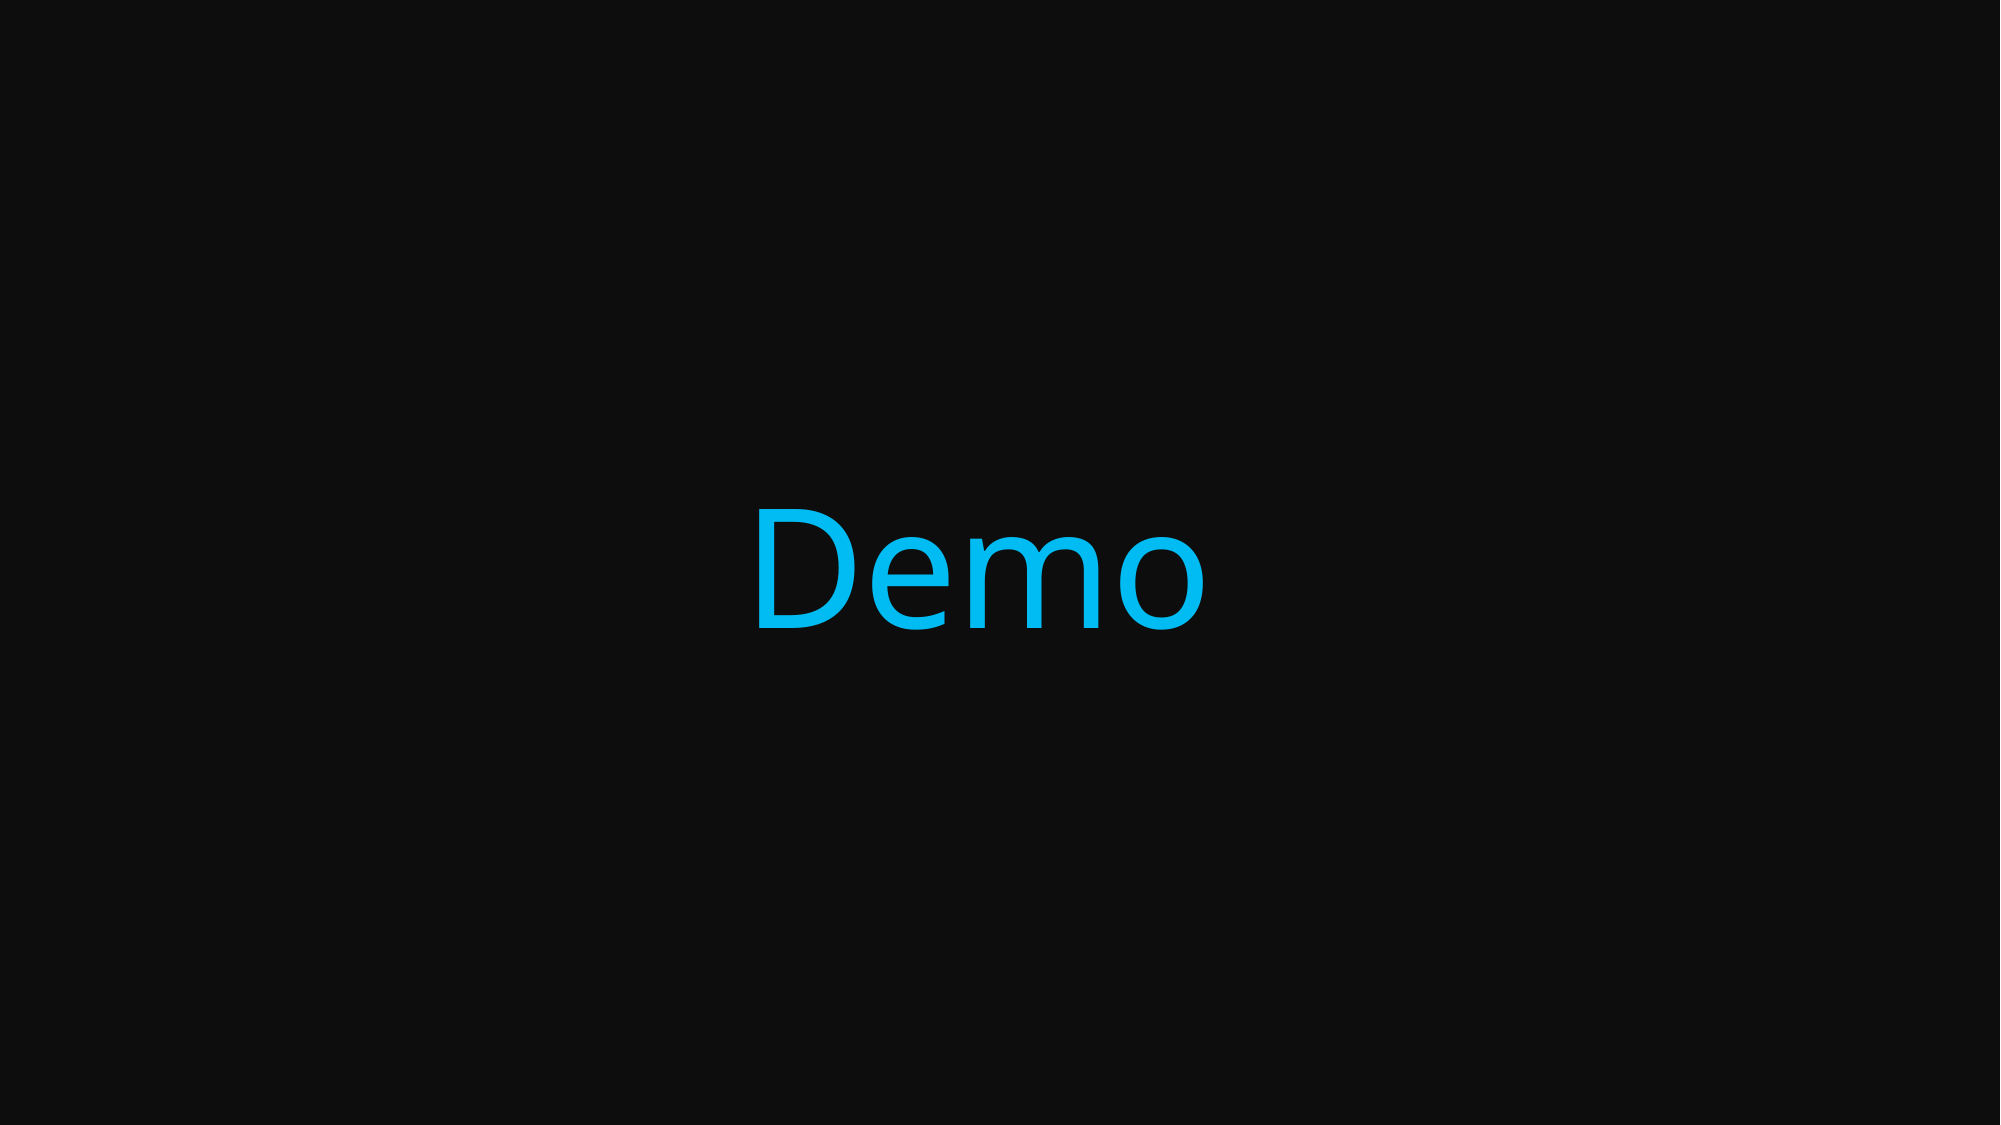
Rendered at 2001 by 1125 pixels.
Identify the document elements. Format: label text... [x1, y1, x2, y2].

title Demo [74, 461, 1882, 664]
